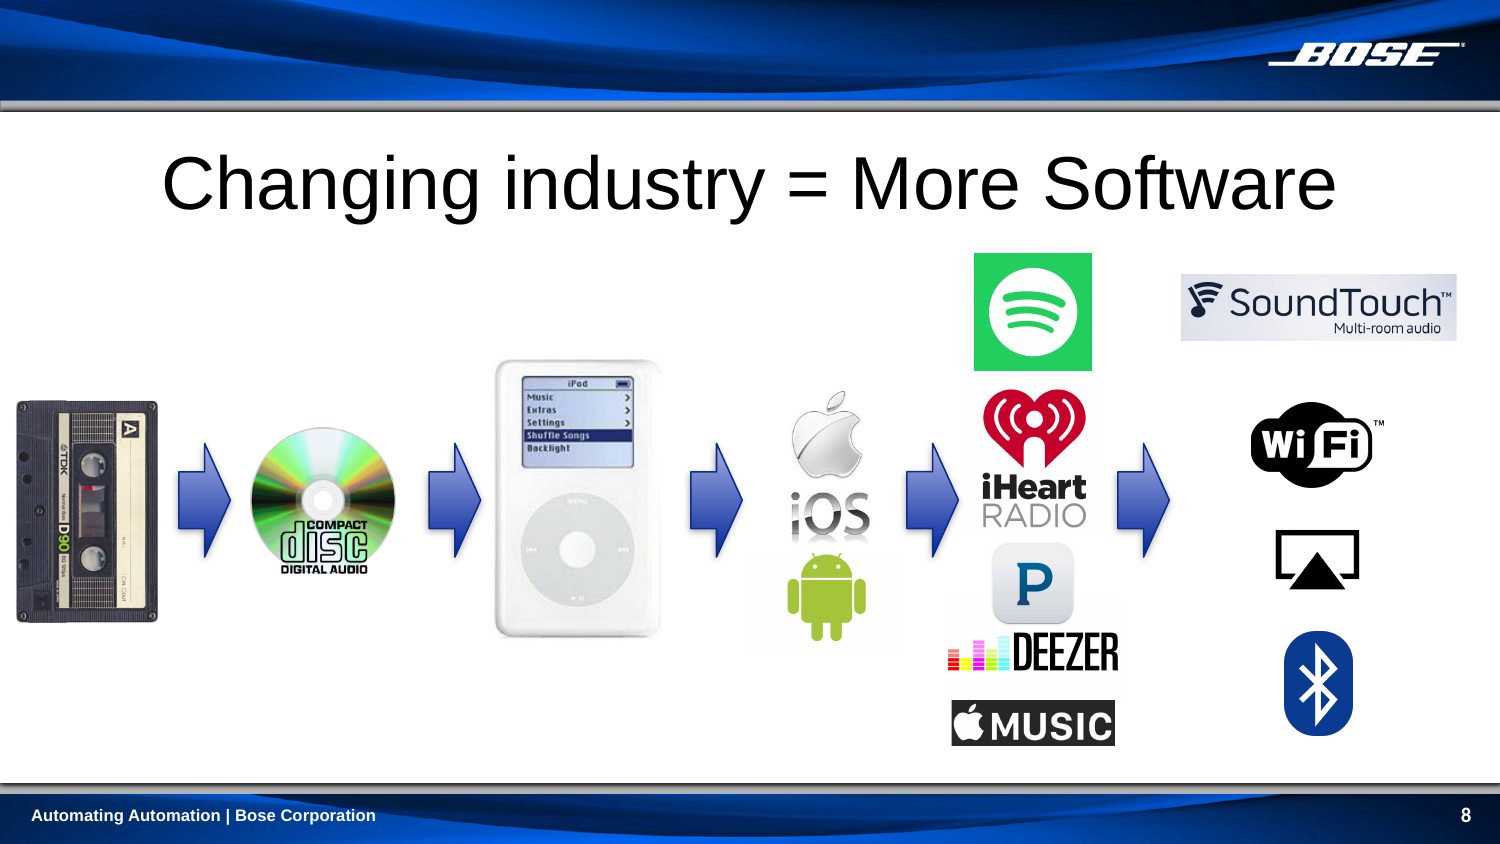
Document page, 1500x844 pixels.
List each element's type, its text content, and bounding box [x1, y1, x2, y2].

title Changing industry = More Software [75, 126, 1425, 268]
text_box [690, 442, 736, 558]
text_box [1117, 442, 1171, 558]
text_box [203, 442, 232, 558]
picture [0, 0, 1500, 844]
text_box [428, 442, 482, 558]
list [490, 358, 671, 642]
text_box [916, 442, 956, 558]
